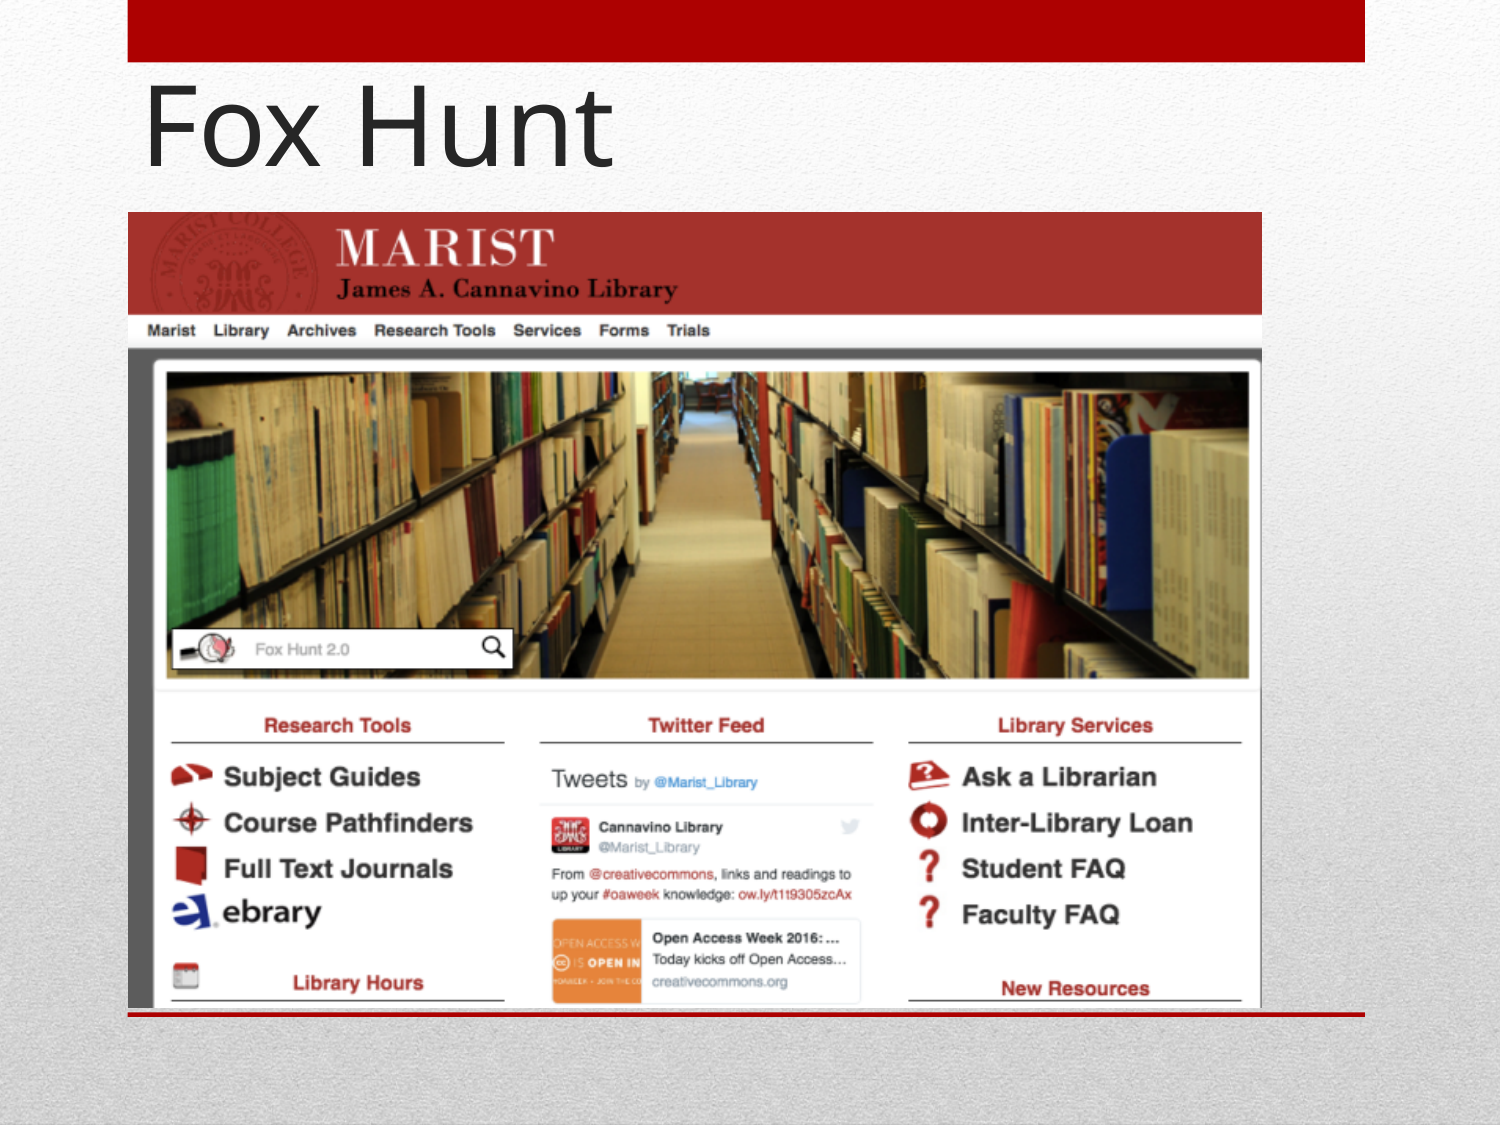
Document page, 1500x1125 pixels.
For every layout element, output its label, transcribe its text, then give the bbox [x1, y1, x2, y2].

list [0, 212, 1429, 1008]
title Fox Hunt [125, 27, 1196, 197]
picture [0, 0, 1500, 1125]
